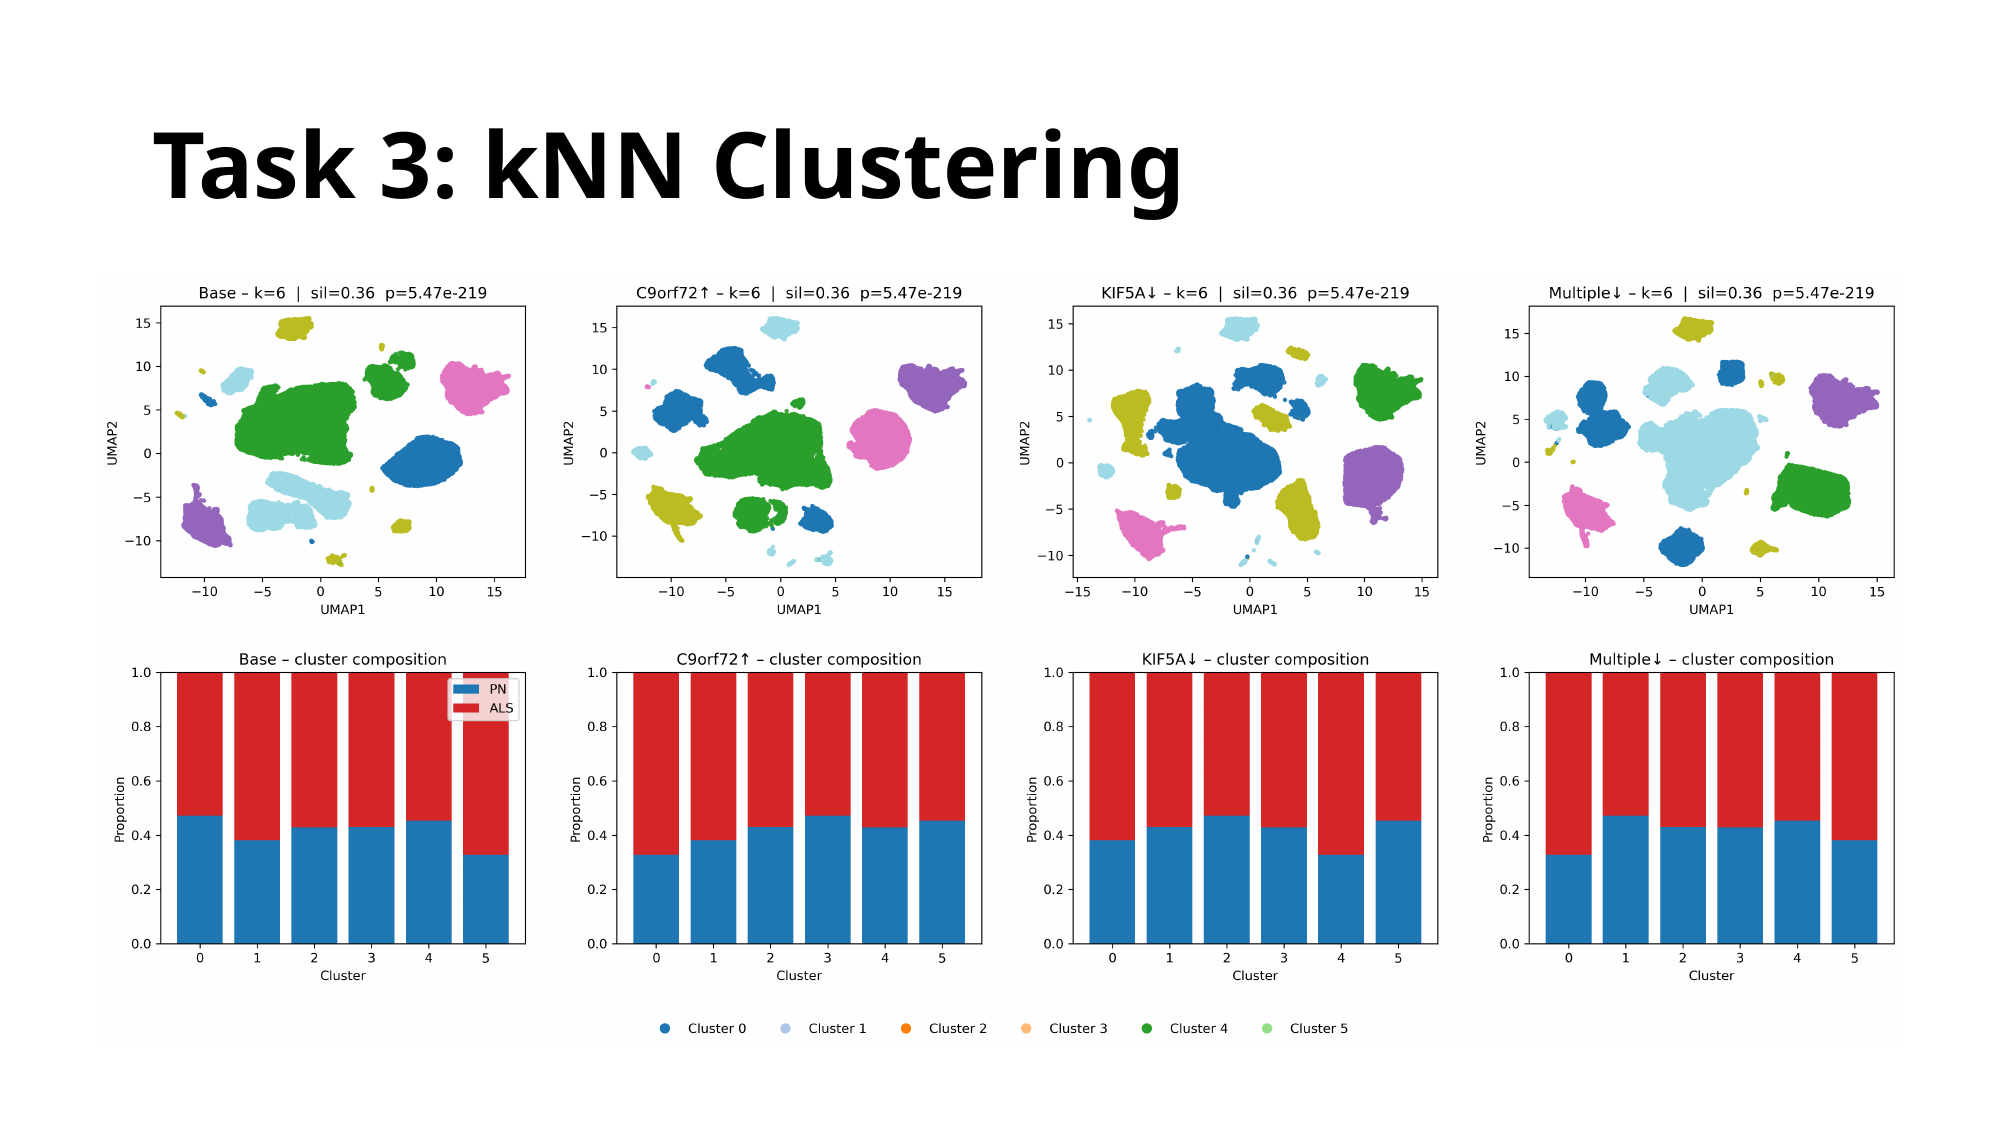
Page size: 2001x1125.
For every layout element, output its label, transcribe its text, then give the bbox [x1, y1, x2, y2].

title Task 3: kNN Clustering [137, 59, 1863, 276]
picture [97, 276, 1903, 1048]
